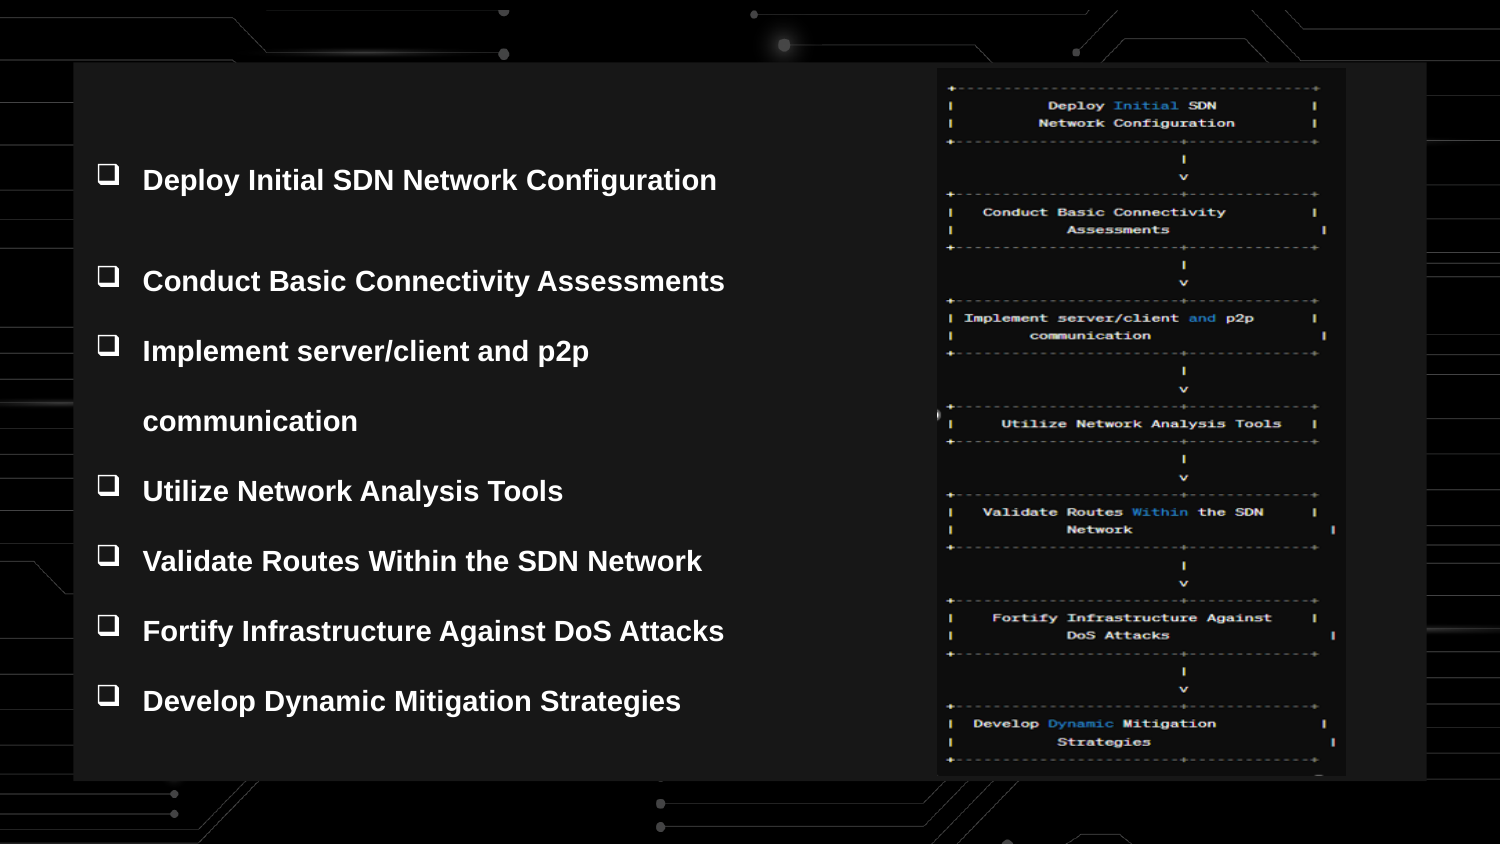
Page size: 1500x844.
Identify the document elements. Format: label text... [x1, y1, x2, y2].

text_box Deploy Initial SDN Network Configuration Conduct Basic Connectivity Assessments Implement server/client and p2p communication Utilize Network Analysis Tools Validate Routes Within the SDN Network Fortify Infrastructure Against DoS Attacks Develop Dynamic Mitigation Strategies [52, 119, 826, 725]
picture [0, 10, 1500, 844]
